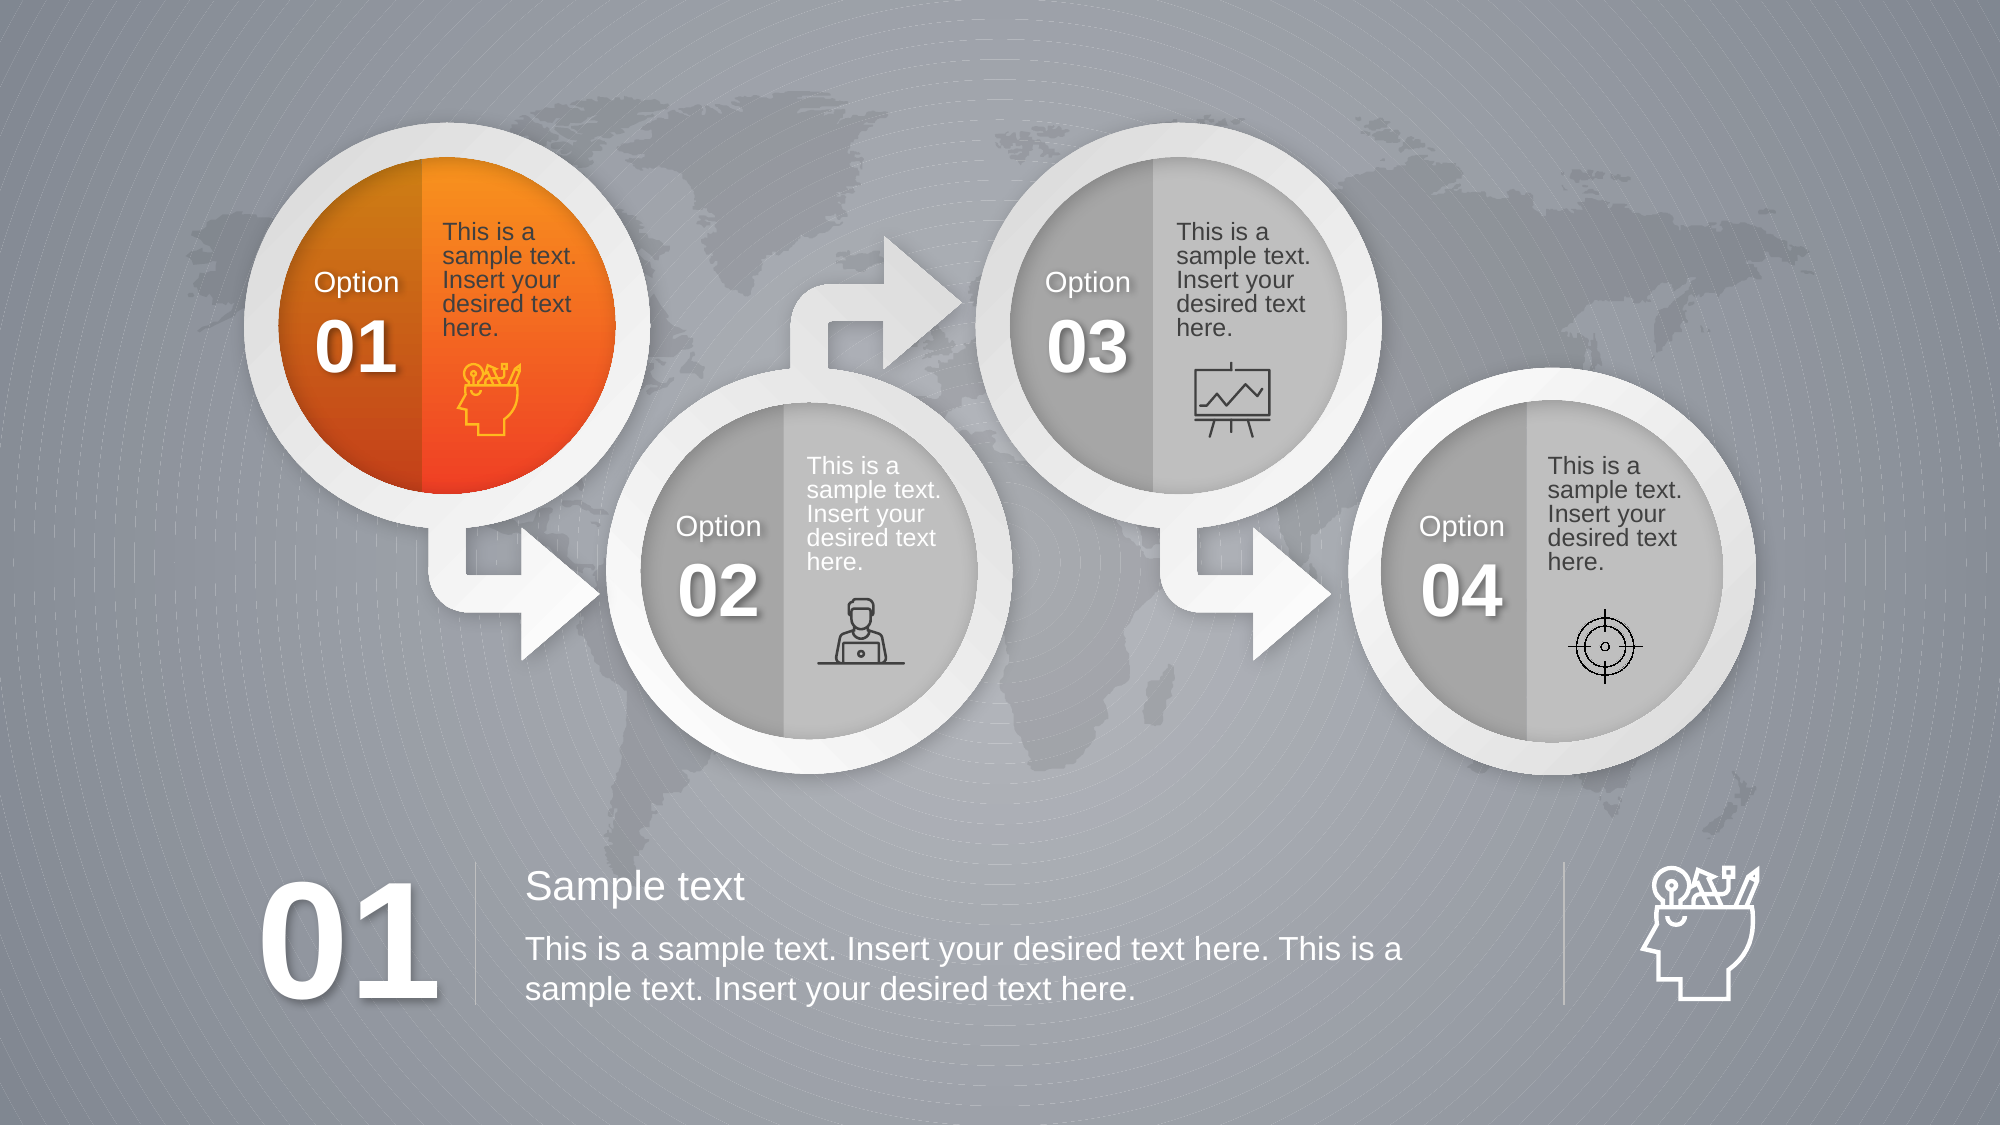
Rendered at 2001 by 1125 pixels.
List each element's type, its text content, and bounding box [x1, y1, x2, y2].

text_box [456, 362, 522, 437]
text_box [817, 597, 906, 665]
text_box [1639, 865, 1760, 1002]
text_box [1194, 361, 1271, 438]
text_box 01 [241, 899, 457, 1040]
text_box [509, 850, 1516, 1017]
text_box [1566, 608, 1644, 685]
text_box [185, 90, 1815, 888]
